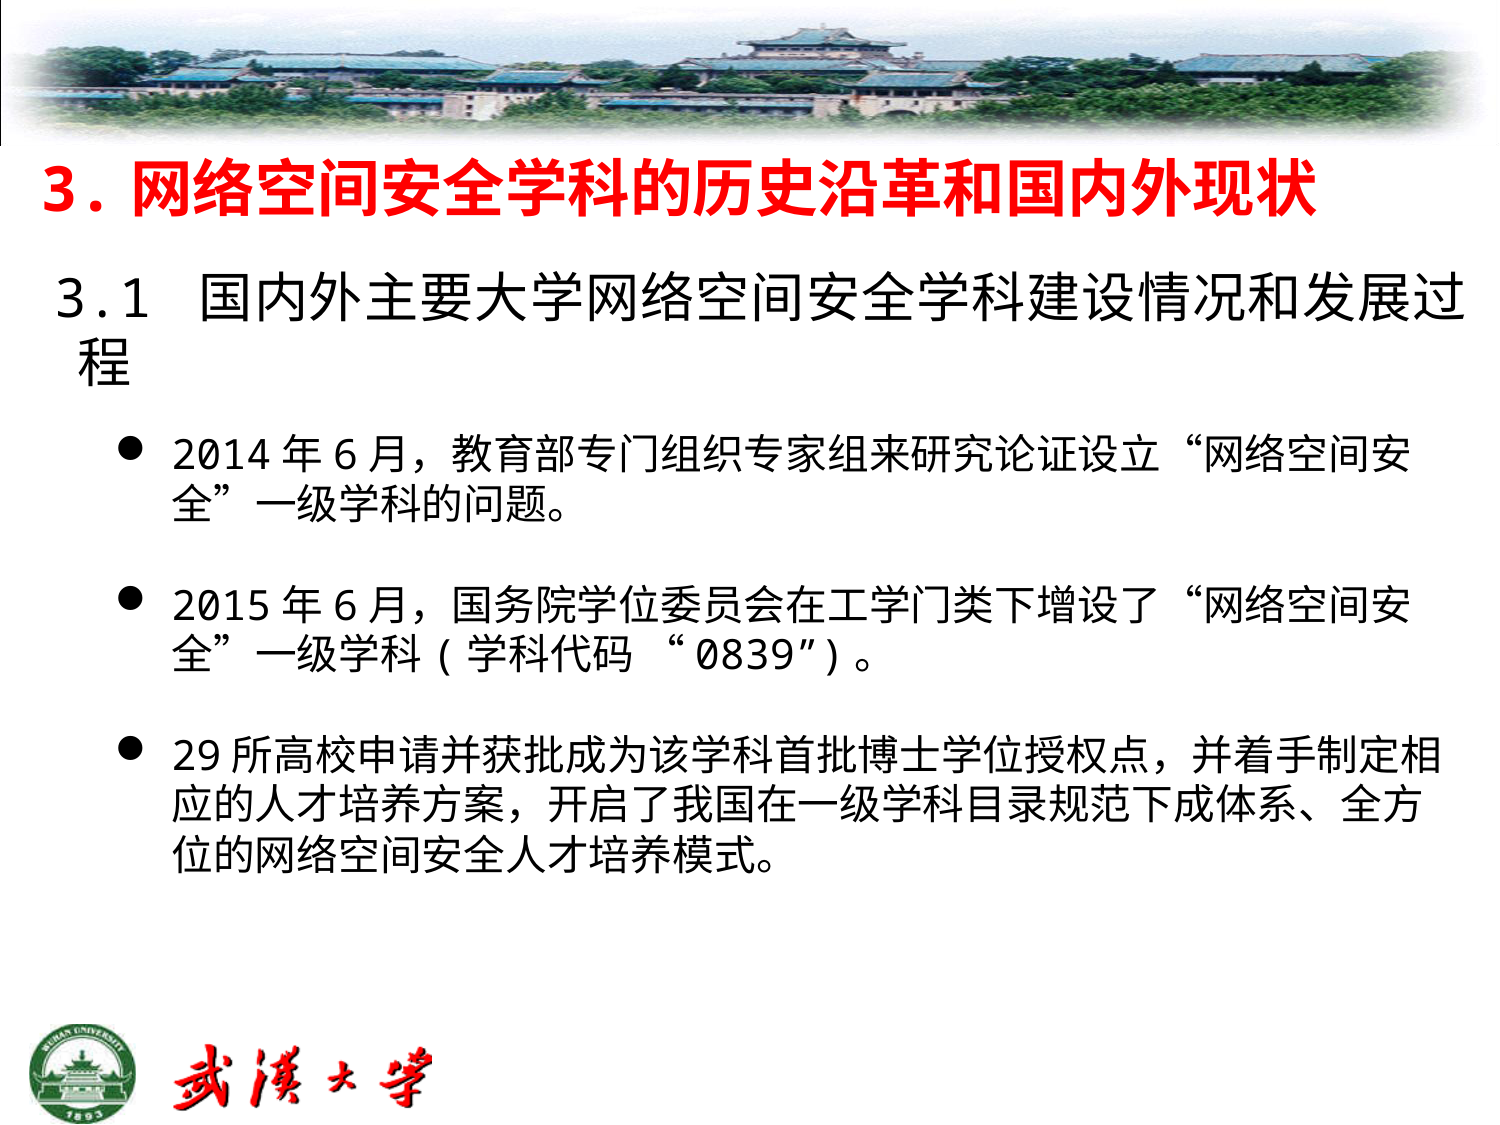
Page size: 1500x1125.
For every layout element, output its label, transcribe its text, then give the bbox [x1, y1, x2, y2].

list 3.1 国内外主要大学网络空间安全学科建设情况和发展过程 [5, 255, 1483, 433]
picture [0, 0, 1500, 118]
title 3.网络空间安全学科的历史沿革和国内外现状 [0, 118, 1500, 256]
text_box 2014年6月，教育部专门组织专家组来研究论证设立“网络空间安全”一级学科的问题。 2015年6月，国务院学位委员会在工学门类下增设了“网络空间安全”一级学科(学科代码 “0839”)。 29所高校申请并获批成为该学科首批博士学位授权点，并着手制定相应的人才培养方案，开启了我国在一级学科目录规范下成体系、全方位的网络空间安全人才培养模式。 [100, 420, 1459, 886]
picture [171, 1034, 432, 1125]
